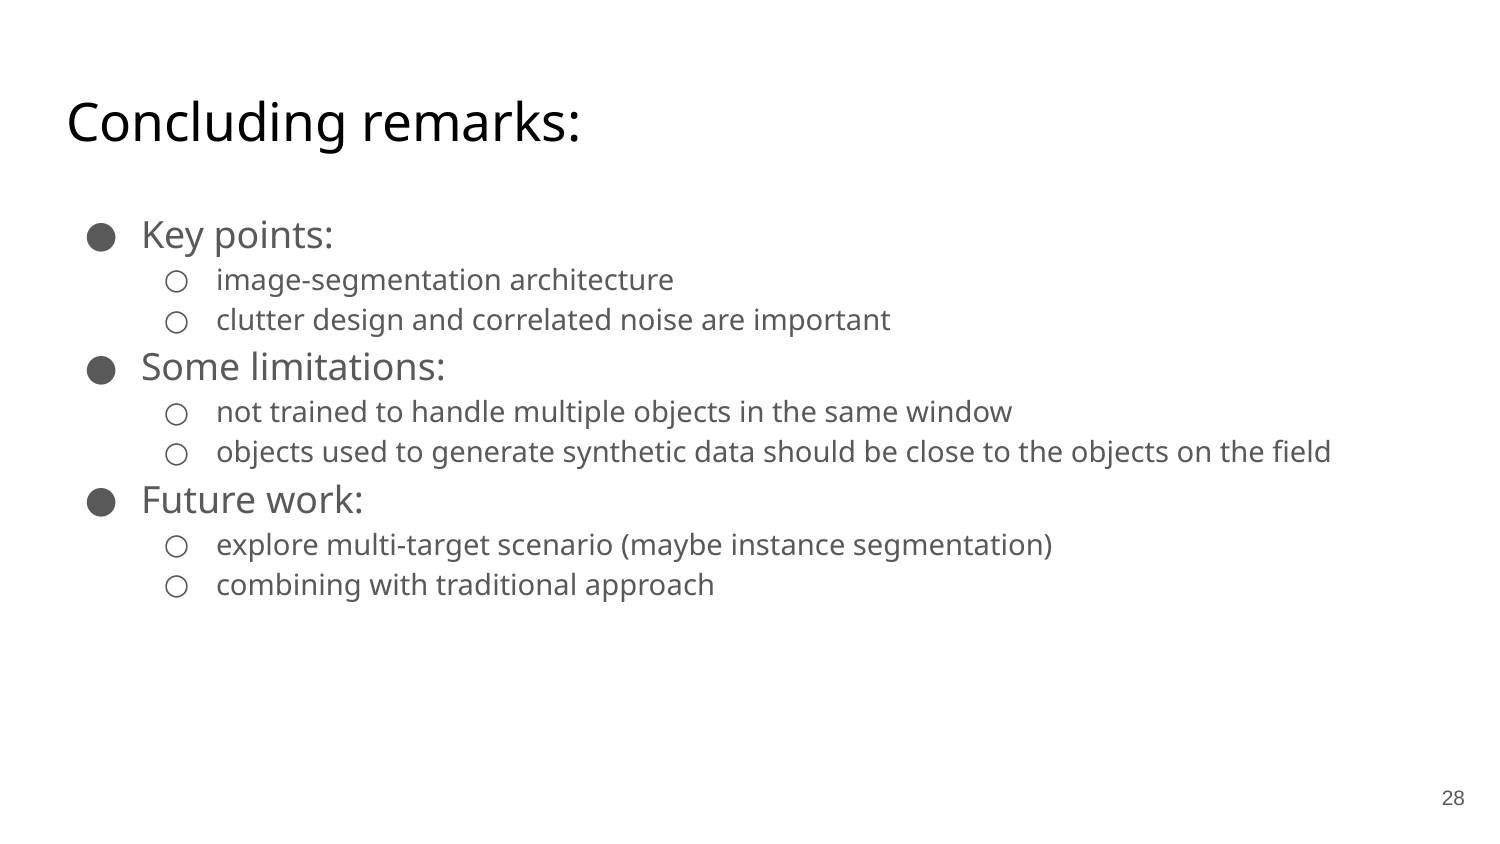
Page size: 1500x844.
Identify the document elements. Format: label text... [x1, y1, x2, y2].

title Concluding remarks: [51, 72, 1449, 167]
list Key points: image-segmentation architecture clutter design and correlated noise are important Some limitations: not trained to handle multiple objects in the same window objects used to generate synthetic data should be close to the objects on the field Future work: explore multi-target scenario (maybe instance segmentation) combining with traditional approach [51, 189, 1449, 750]
slide_number 28 [1389, 764, 1480, 830]
